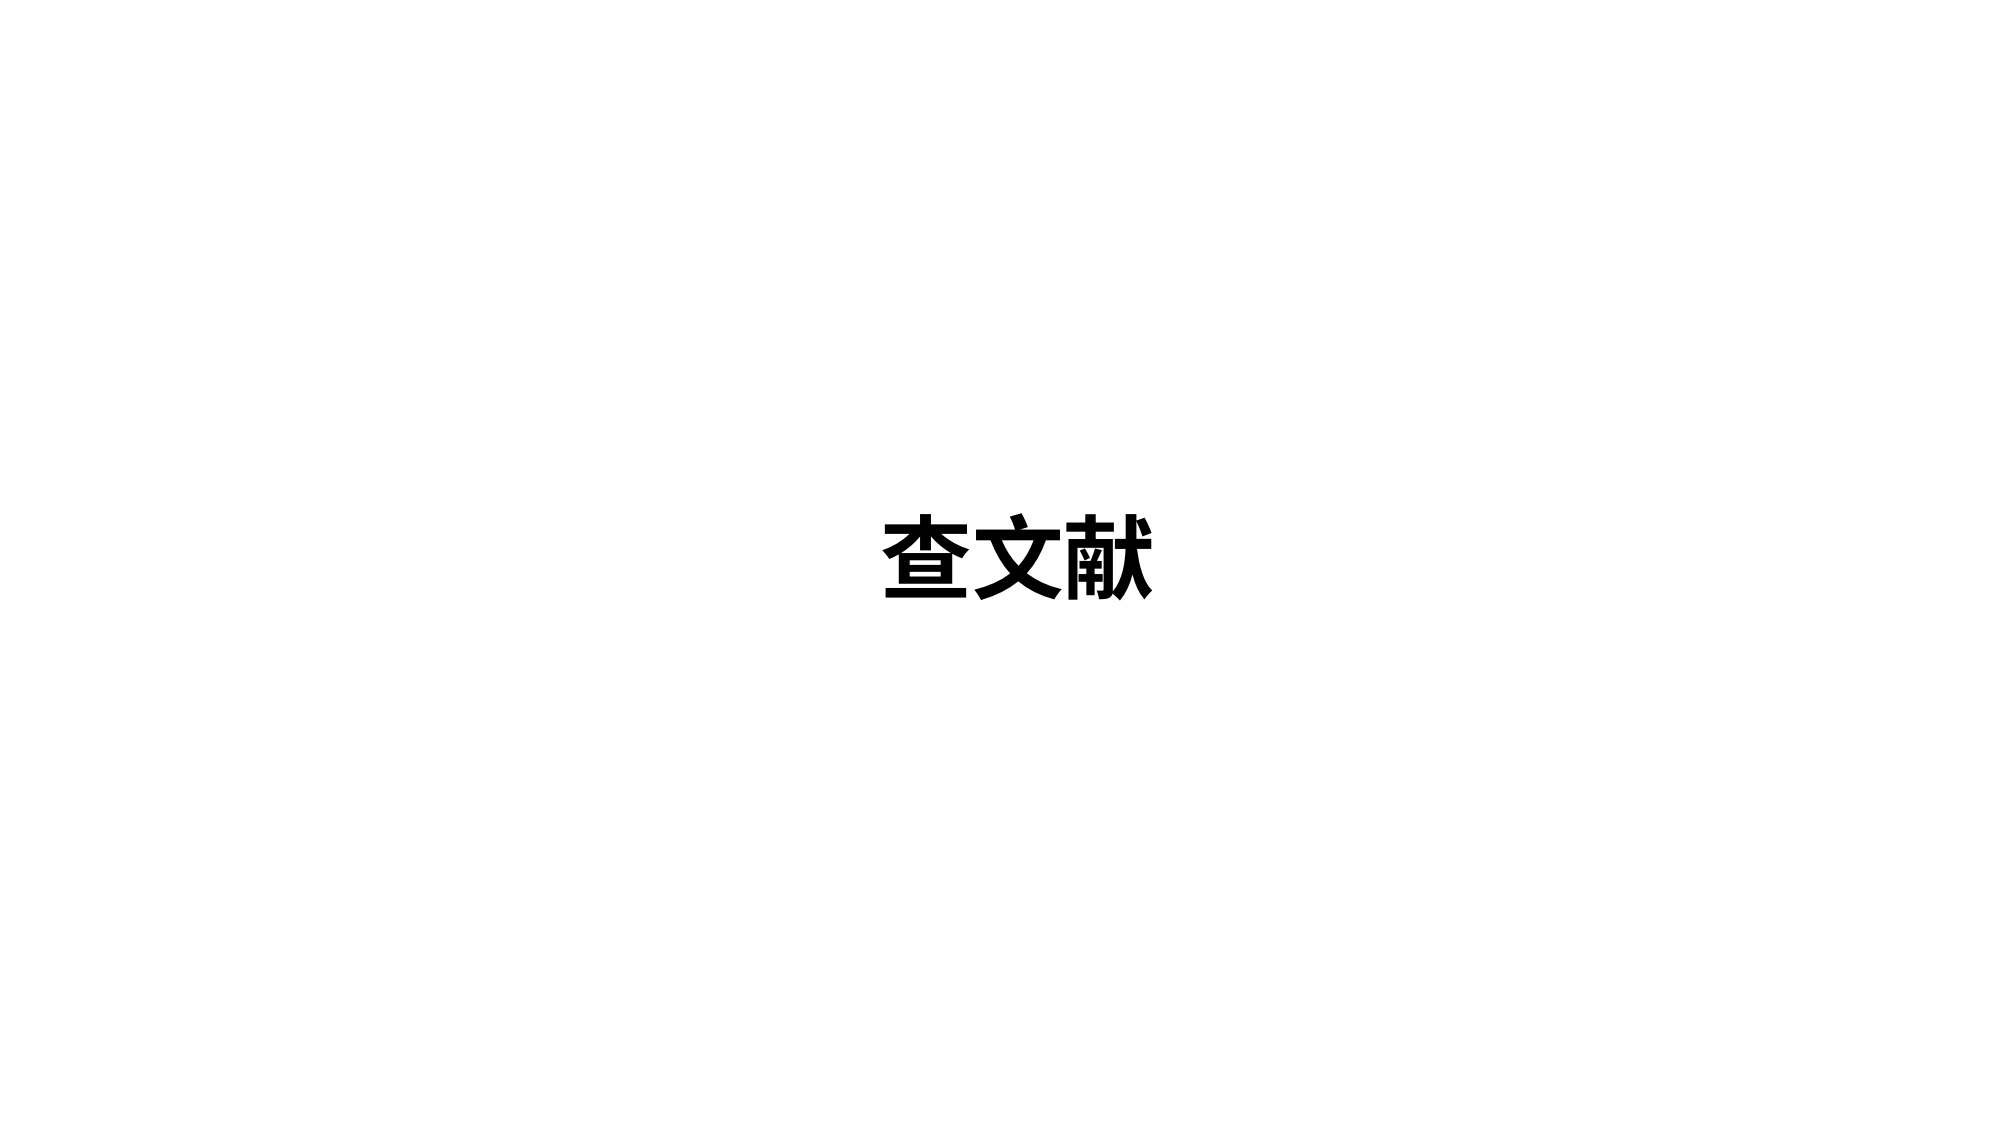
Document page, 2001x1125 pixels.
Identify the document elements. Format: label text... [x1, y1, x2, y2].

title 查文献 [155, 453, 1881, 672]
